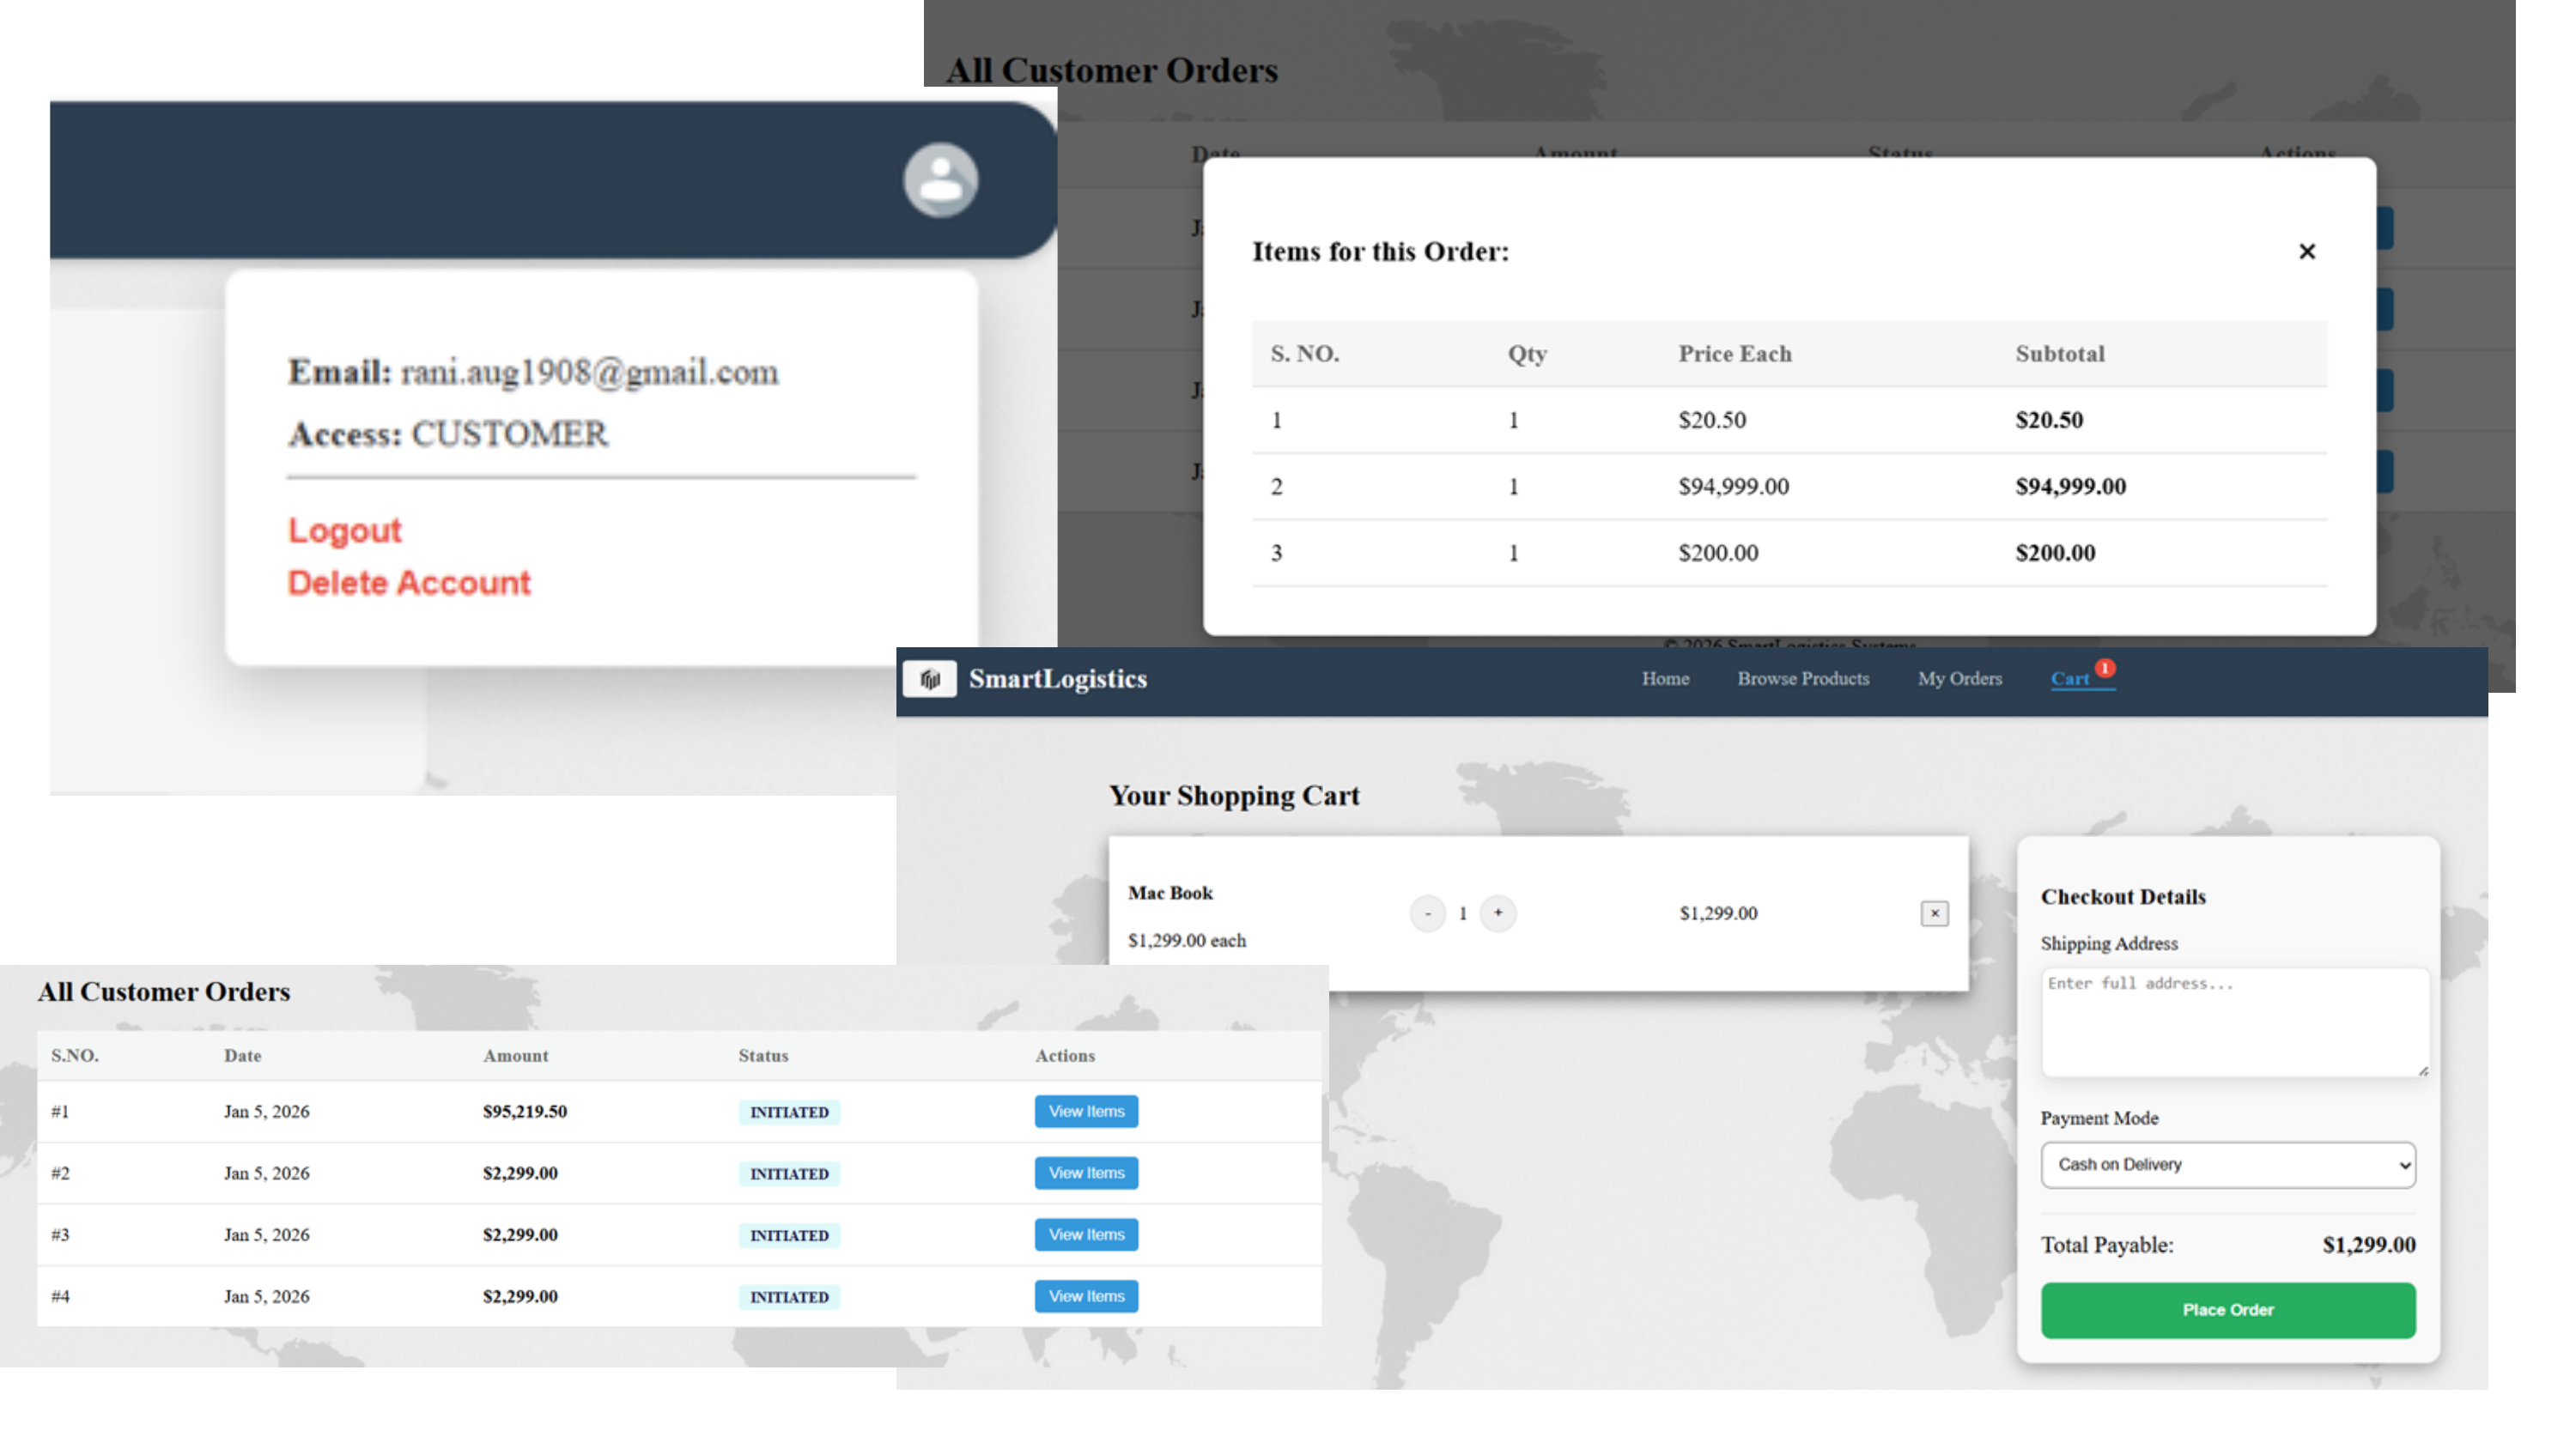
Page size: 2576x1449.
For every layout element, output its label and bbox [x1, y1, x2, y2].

text_box [923, 0, 2516, 693]
text_box [896, 647, 2488, 1390]
text_box [50, 87, 1058, 796]
text_box [0, 965, 1329, 1367]
